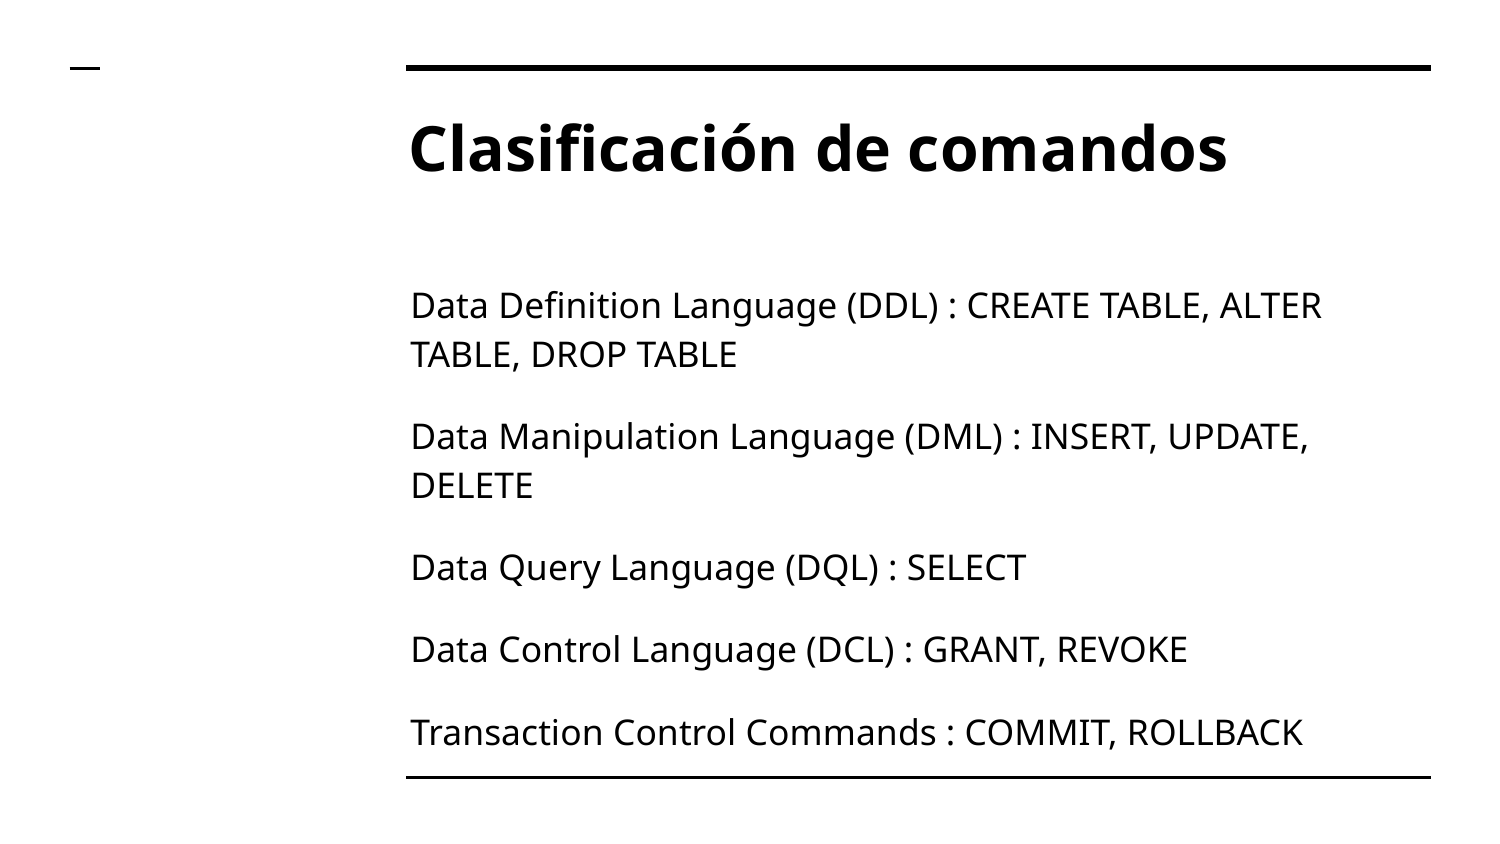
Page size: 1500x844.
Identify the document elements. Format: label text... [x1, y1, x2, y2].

list Data Definition Language (DDL) : CREATE TABLE, ALTER TABLE, DROP TABLE Data Manipulation Language (DML) : INSERT, UPDATE, DELETE Data Query Language (DQL) : SELECT Data Control Language (DCL) : GRANT, REVOKE Transaction Control Commands : COMMIT, ROLLBACK [395, 261, 1433, 755]
title Clasificación de comandos [393, 94, 1431, 199]
